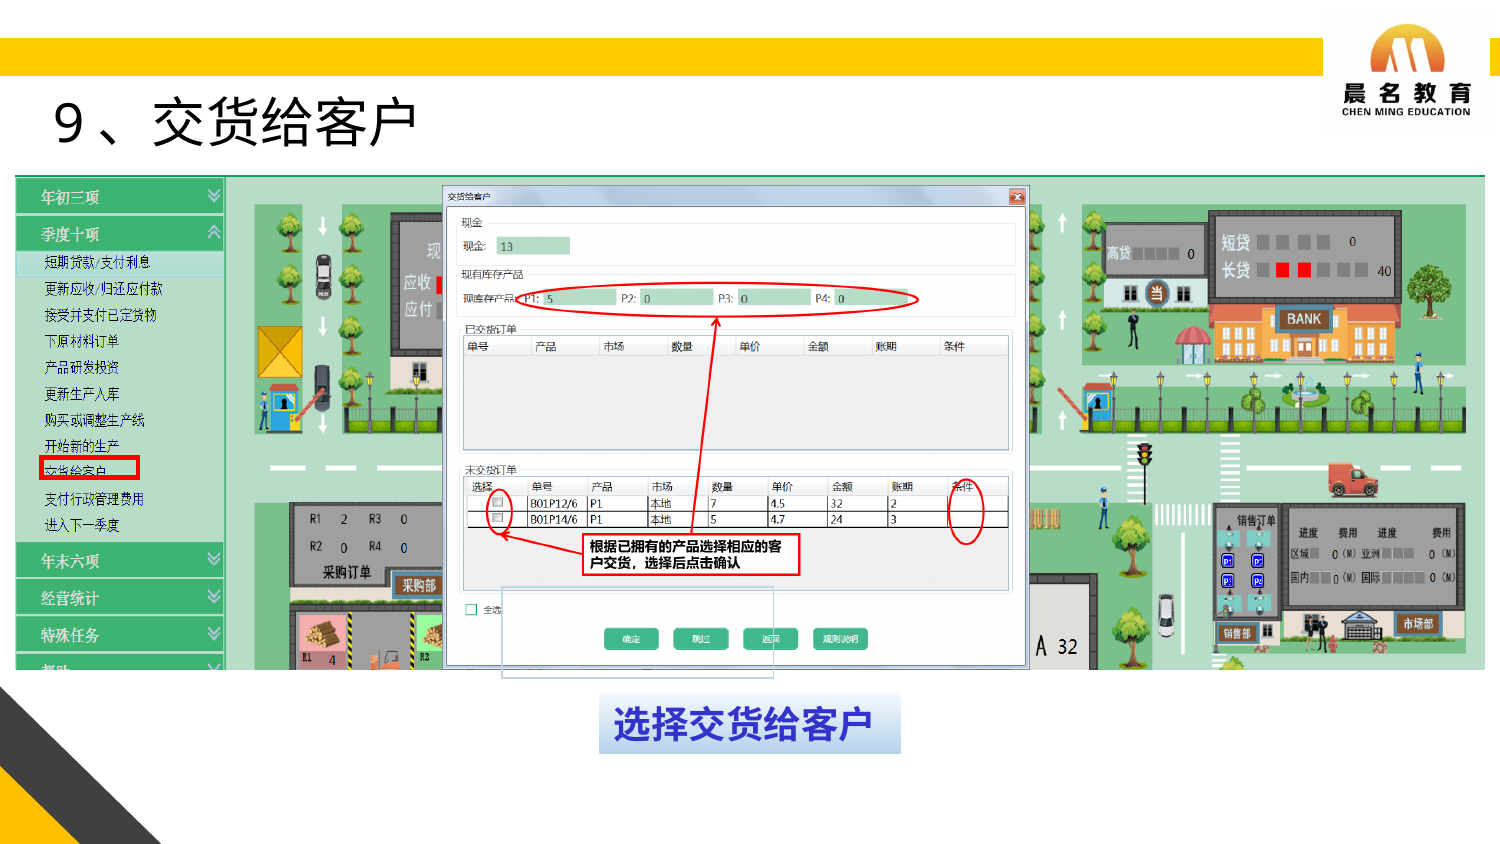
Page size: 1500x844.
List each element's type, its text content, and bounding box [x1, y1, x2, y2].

text_box 选择交货给客户 [599, 693, 901, 754]
picture [15, 175, 1485, 670]
text_box 9、交货给客户 [37, 81, 1388, 175]
text_box [502, 670, 774, 678]
picture [1323, 10, 1490, 134]
